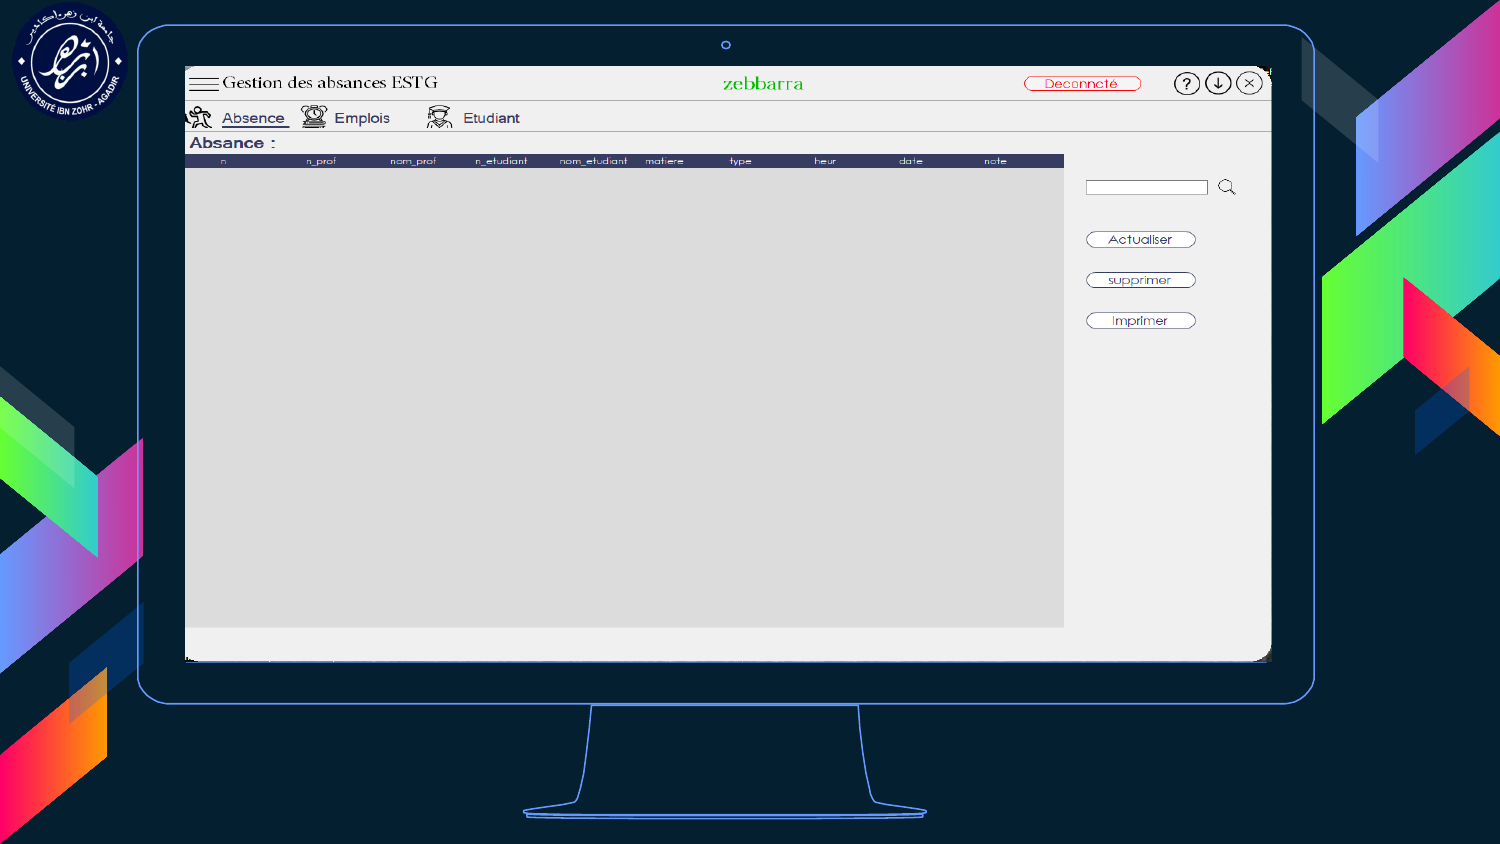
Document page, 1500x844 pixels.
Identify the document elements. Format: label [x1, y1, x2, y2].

picture [185, 66, 1272, 662]
text_box [137, 25, 1315, 704]
picture [0, 0, 138, 130]
text_box [523, 705, 927, 819]
